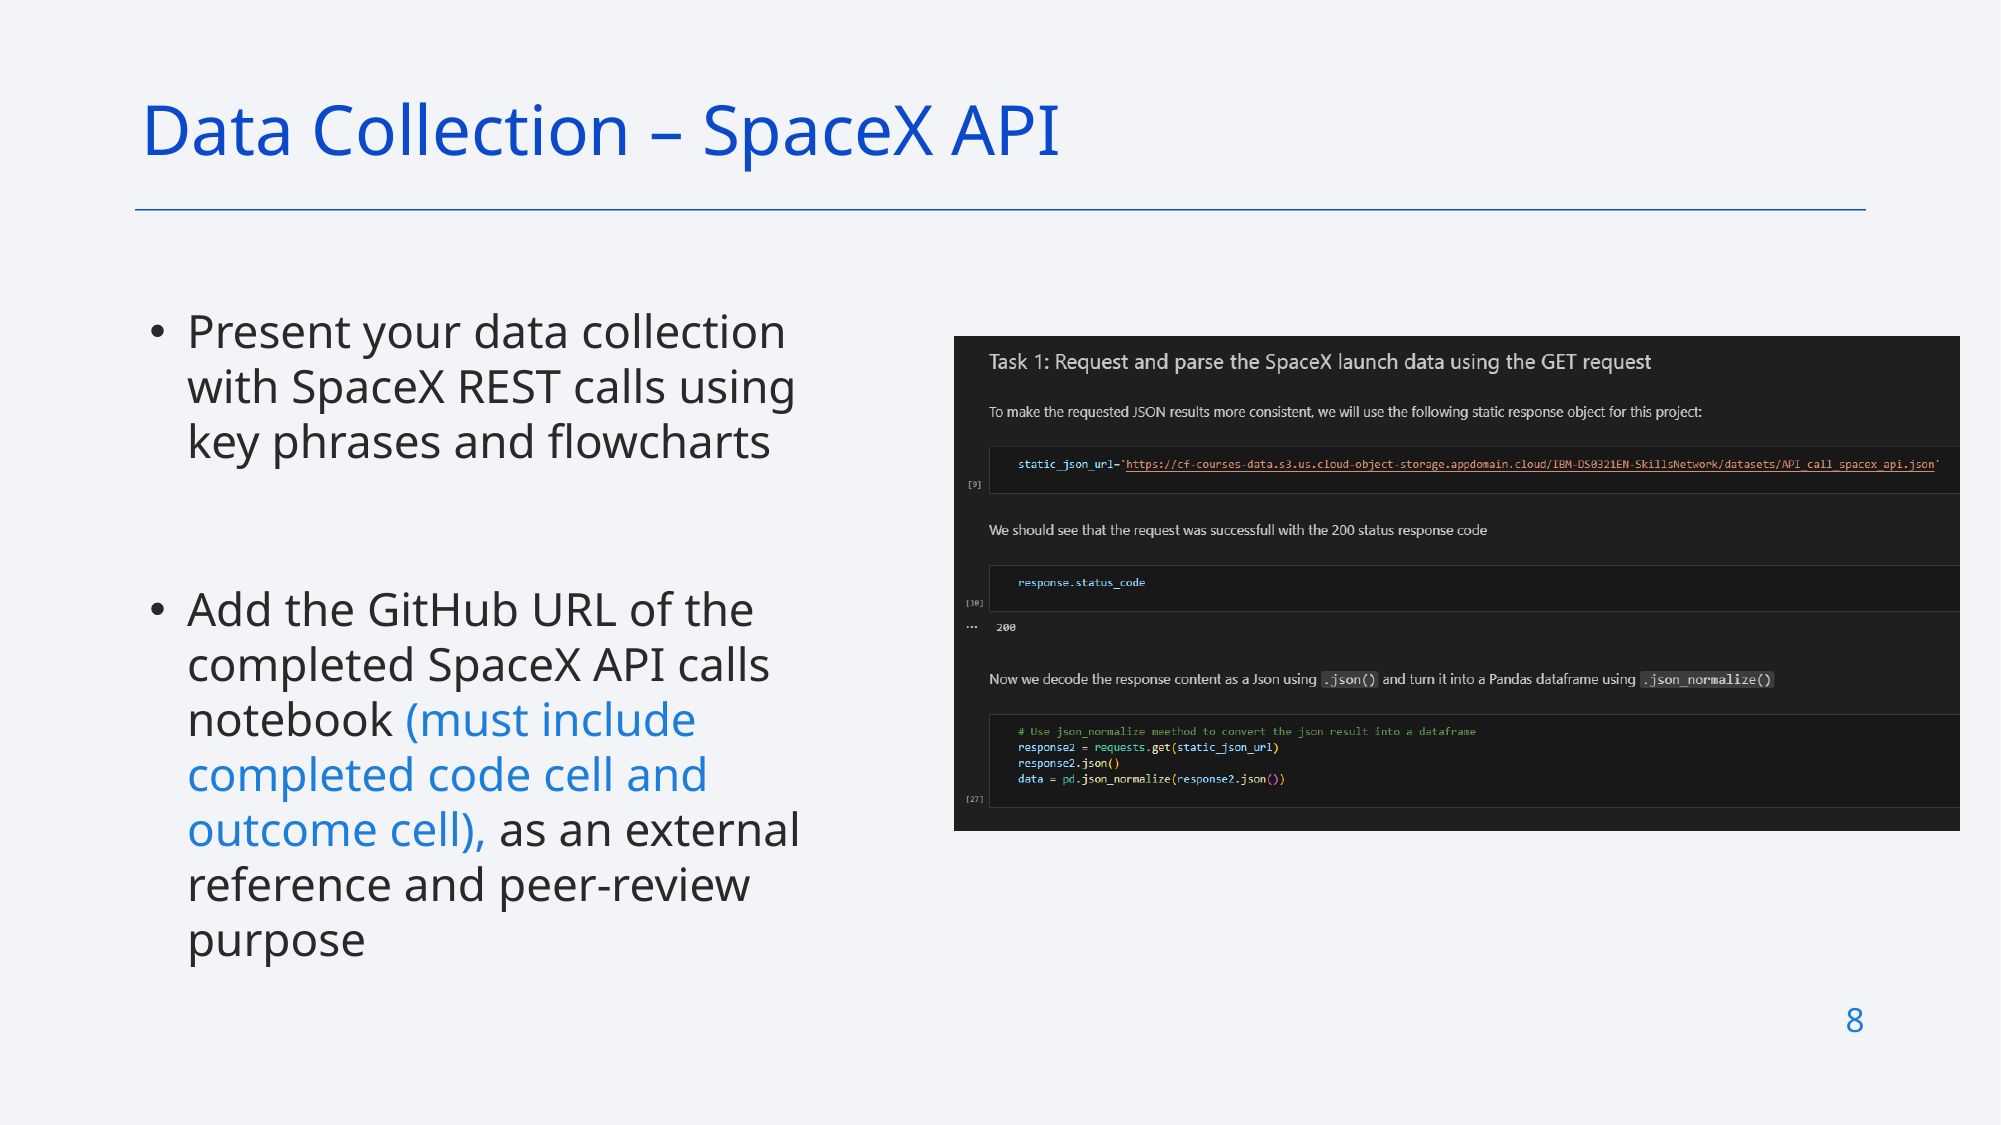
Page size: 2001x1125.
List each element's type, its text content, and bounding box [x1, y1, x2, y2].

text_box Data Collection – SpaceX API [126, 88, 1852, 179]
list Present your data collection with SpaceX REST calls using key phrases and flowcharts Add the GitHub URL of the completed SpaceX API calls notebook (must include completed code cell and outcome cell), as an external reference and peer-review purpose [134, 295, 896, 989]
slide_number 8 [1429, 988, 1880, 1055]
picture [0, 0, 2001, 1125]
